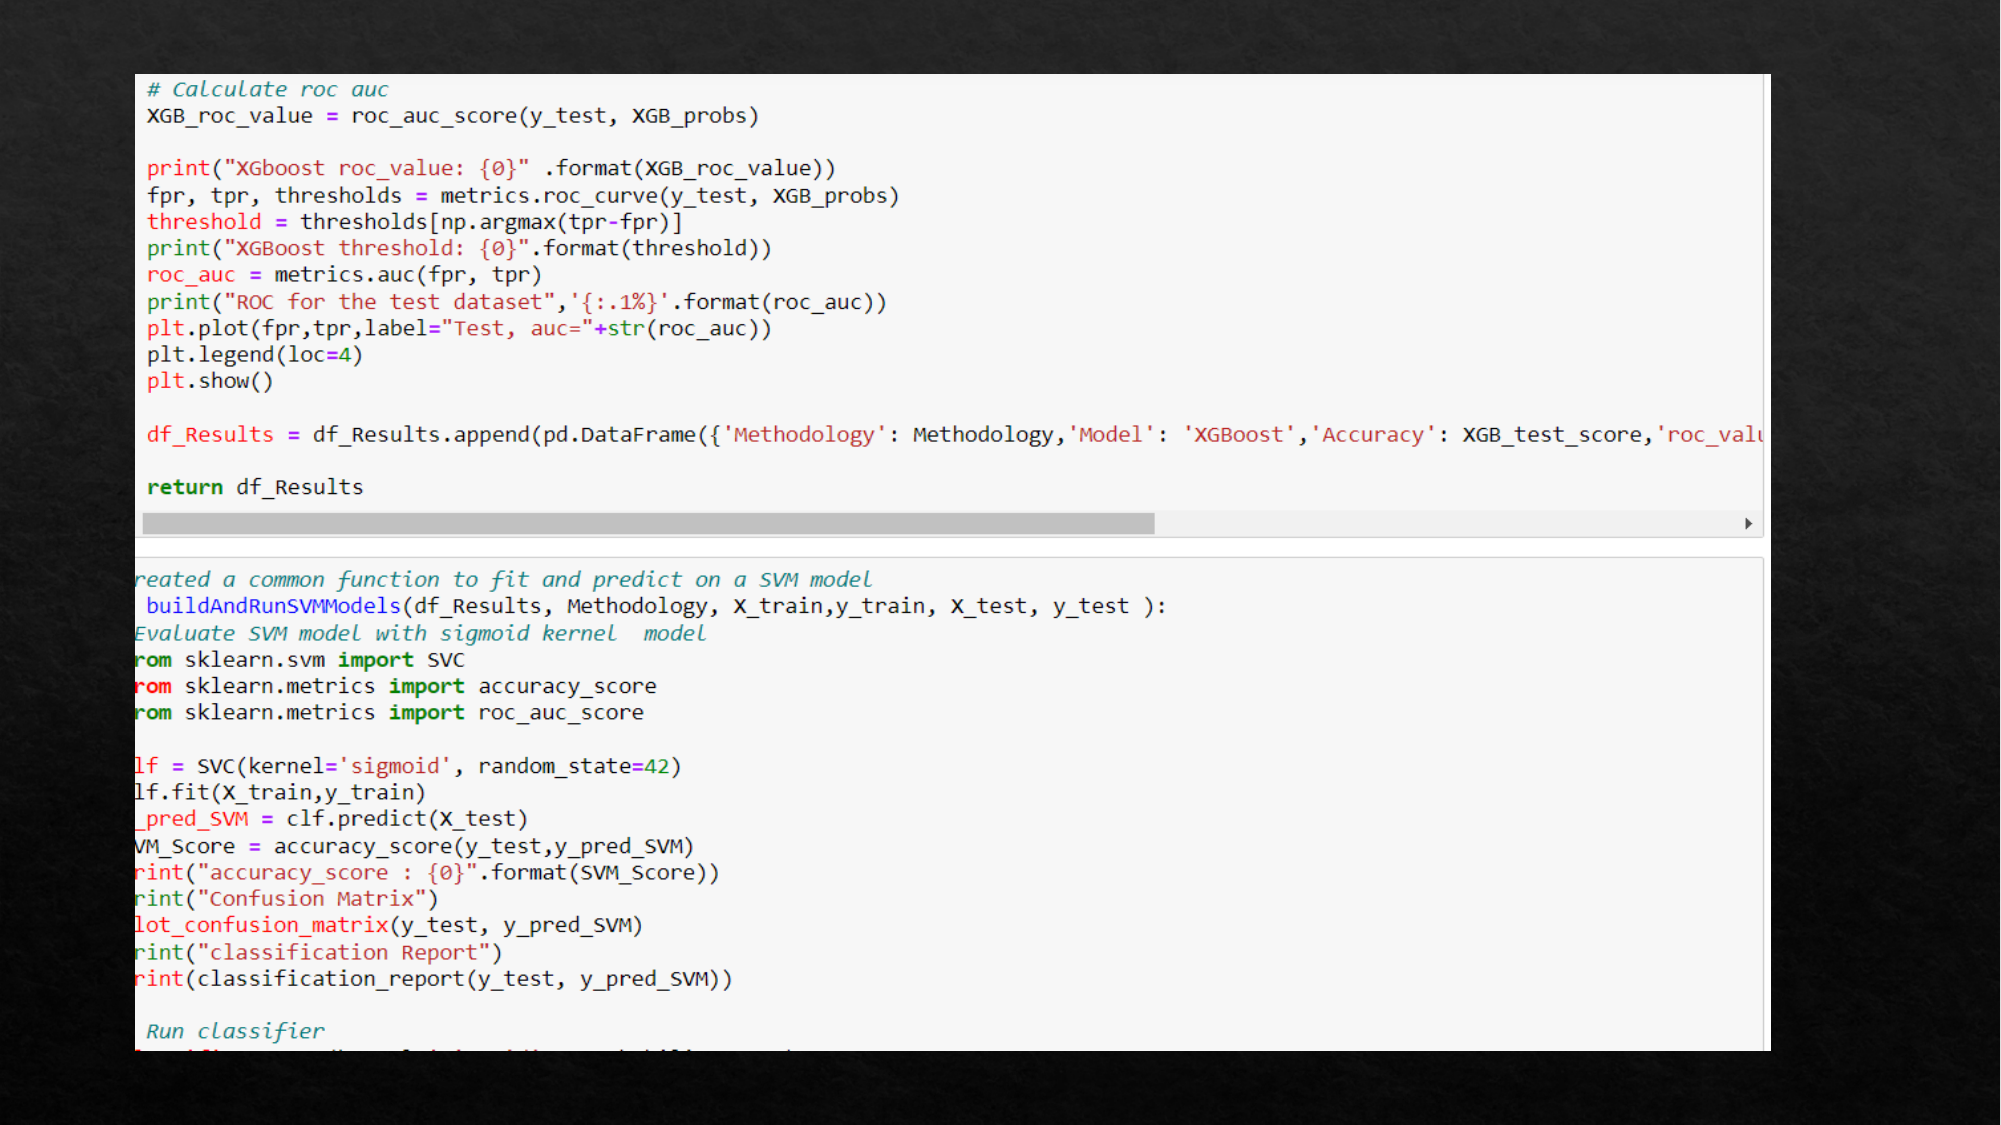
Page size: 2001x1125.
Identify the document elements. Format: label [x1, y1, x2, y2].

picture [134, 74, 1771, 1051]
